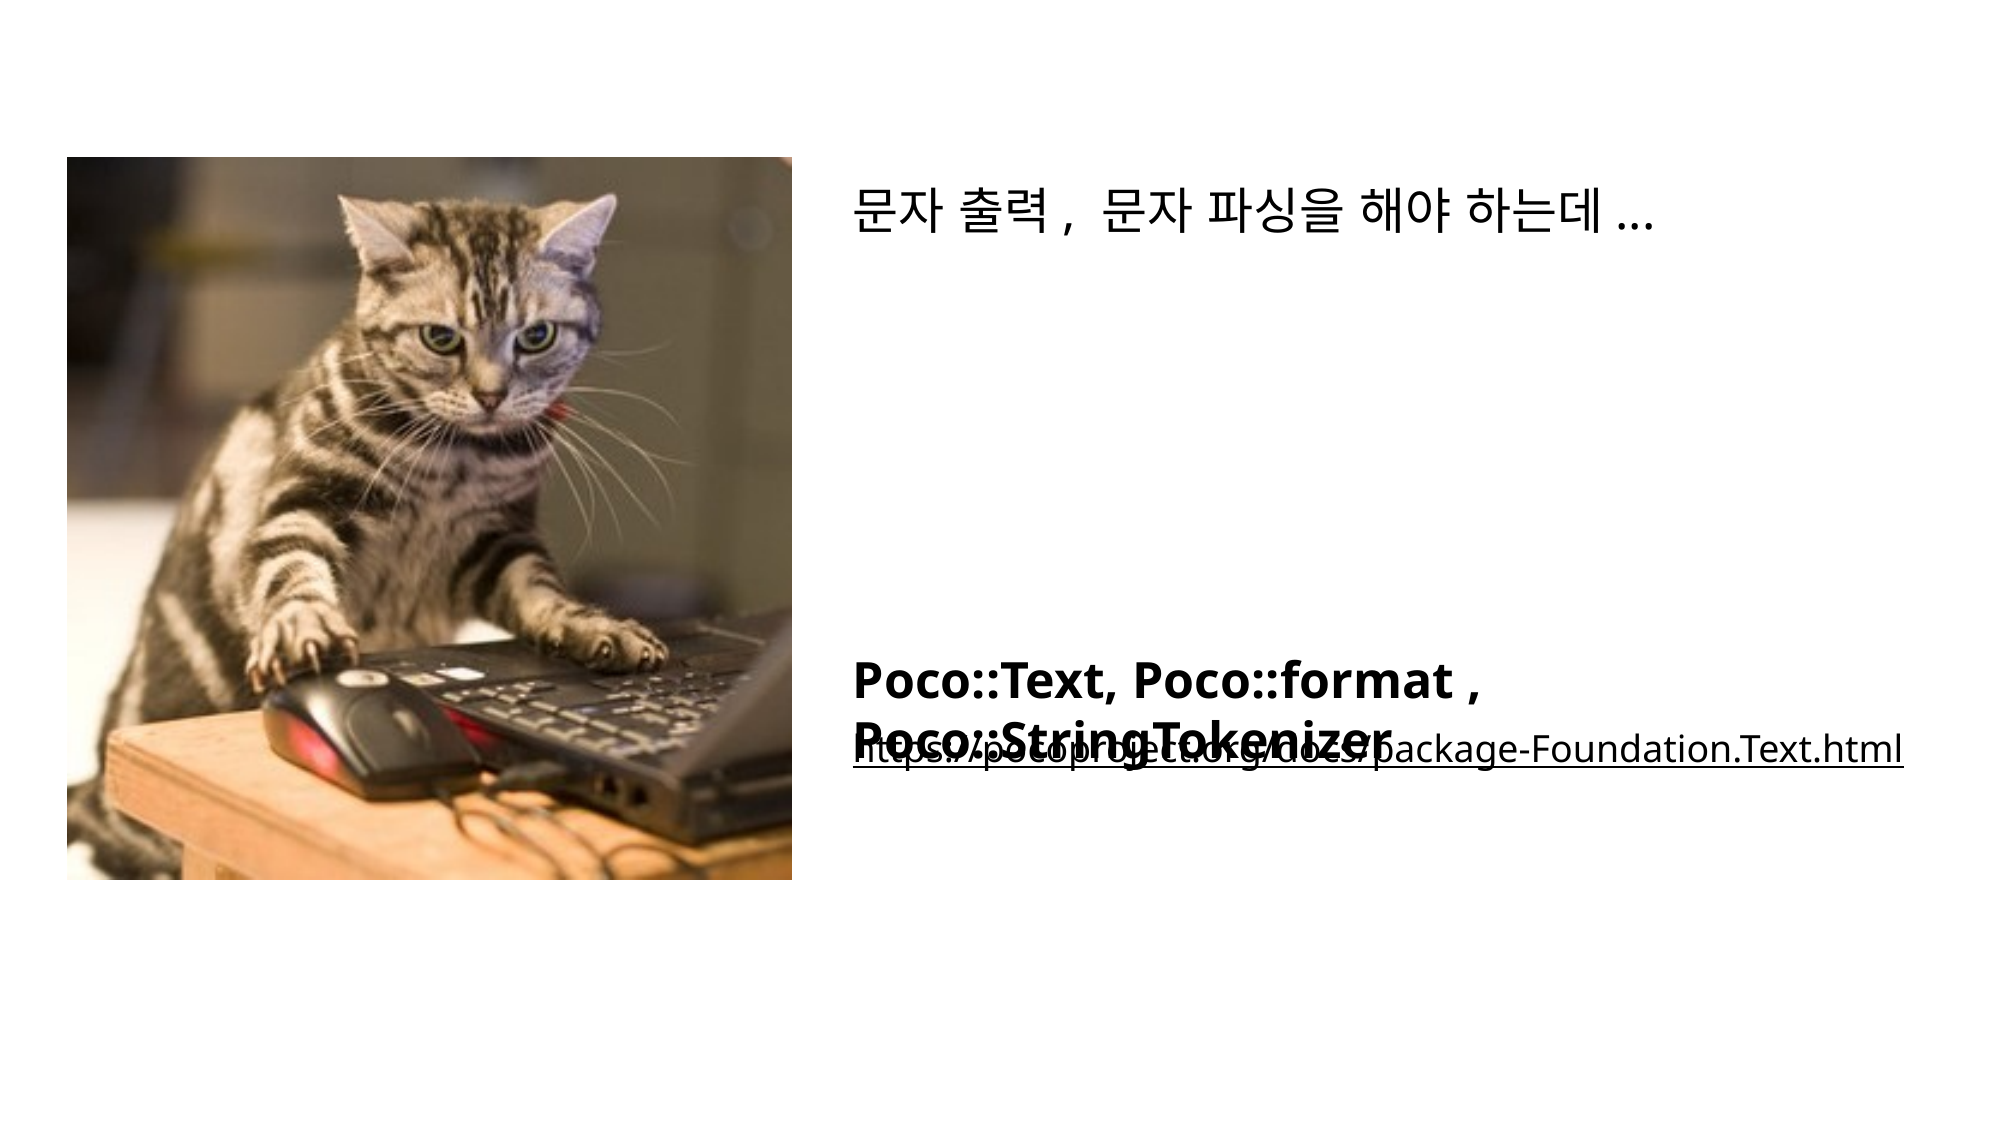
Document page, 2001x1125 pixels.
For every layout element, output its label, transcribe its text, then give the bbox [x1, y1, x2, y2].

text_box https://pocoproject.org/docs/package-Foundation.Text.html [837, 717, 1997, 784]
picture [66, 157, 792, 880]
text_box 문자 출력, 문자 파싱을 해야 하는데... [837, 172, 1814, 248]
text_box Poco::Text, Poco::format , Poco::StringTokenizer [837, 640, 2000, 776]
